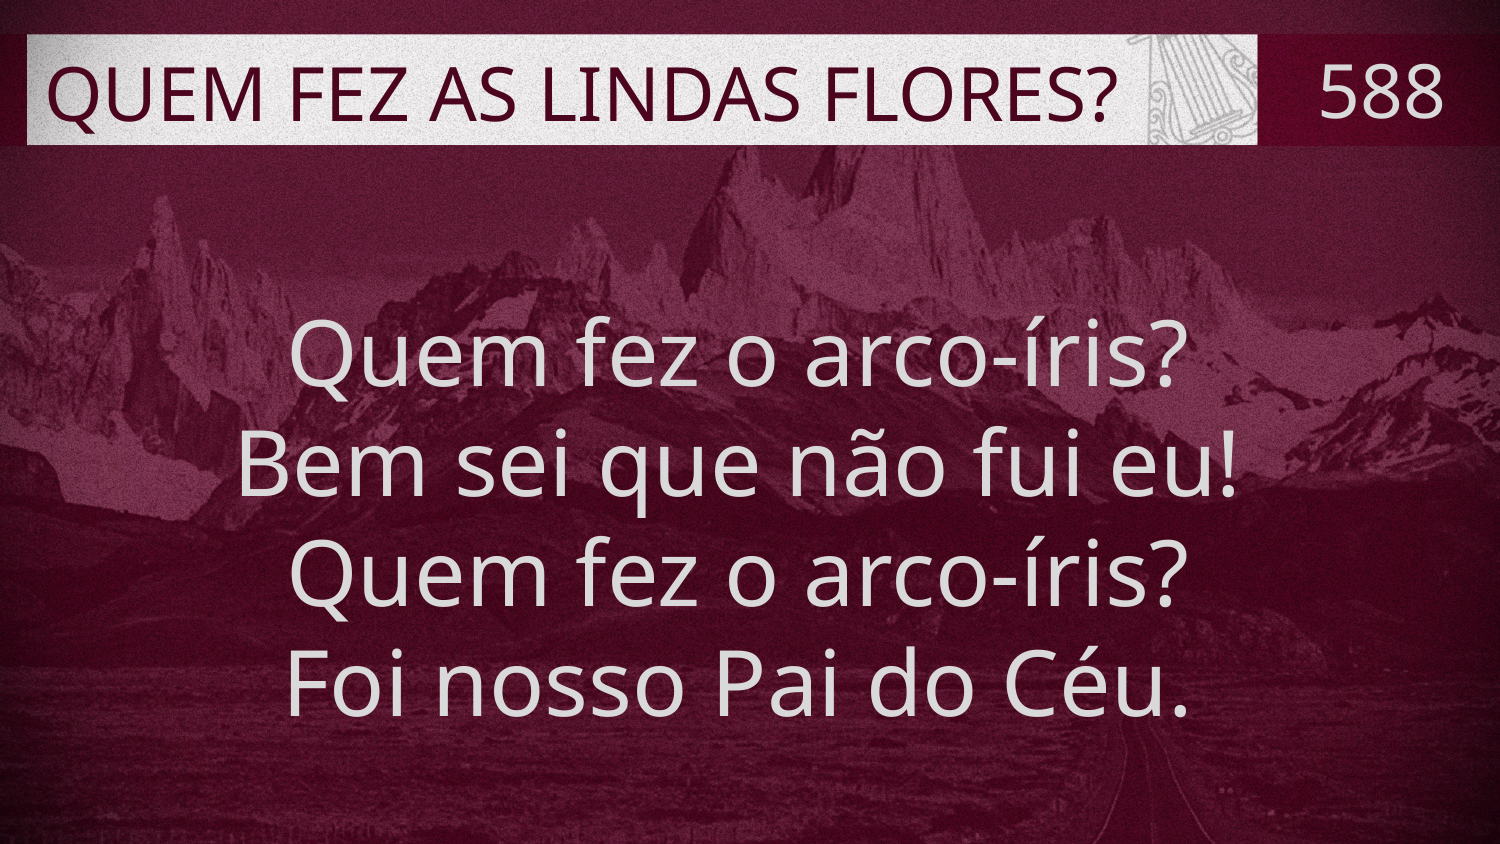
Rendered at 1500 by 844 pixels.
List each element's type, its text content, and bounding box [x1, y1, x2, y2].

list Quem fez o arco-íris? Bem sei que não fui eu! Quem fez o arco-íris? Foi nosso Pai do Céu. [0, 185, 1500, 844]
list 588 [1281, 36, 1483, 143]
picture [0, 0, 1500, 185]
title QUEM FEZ AS LINDAS FLORES? [29, 33, 1258, 151]
